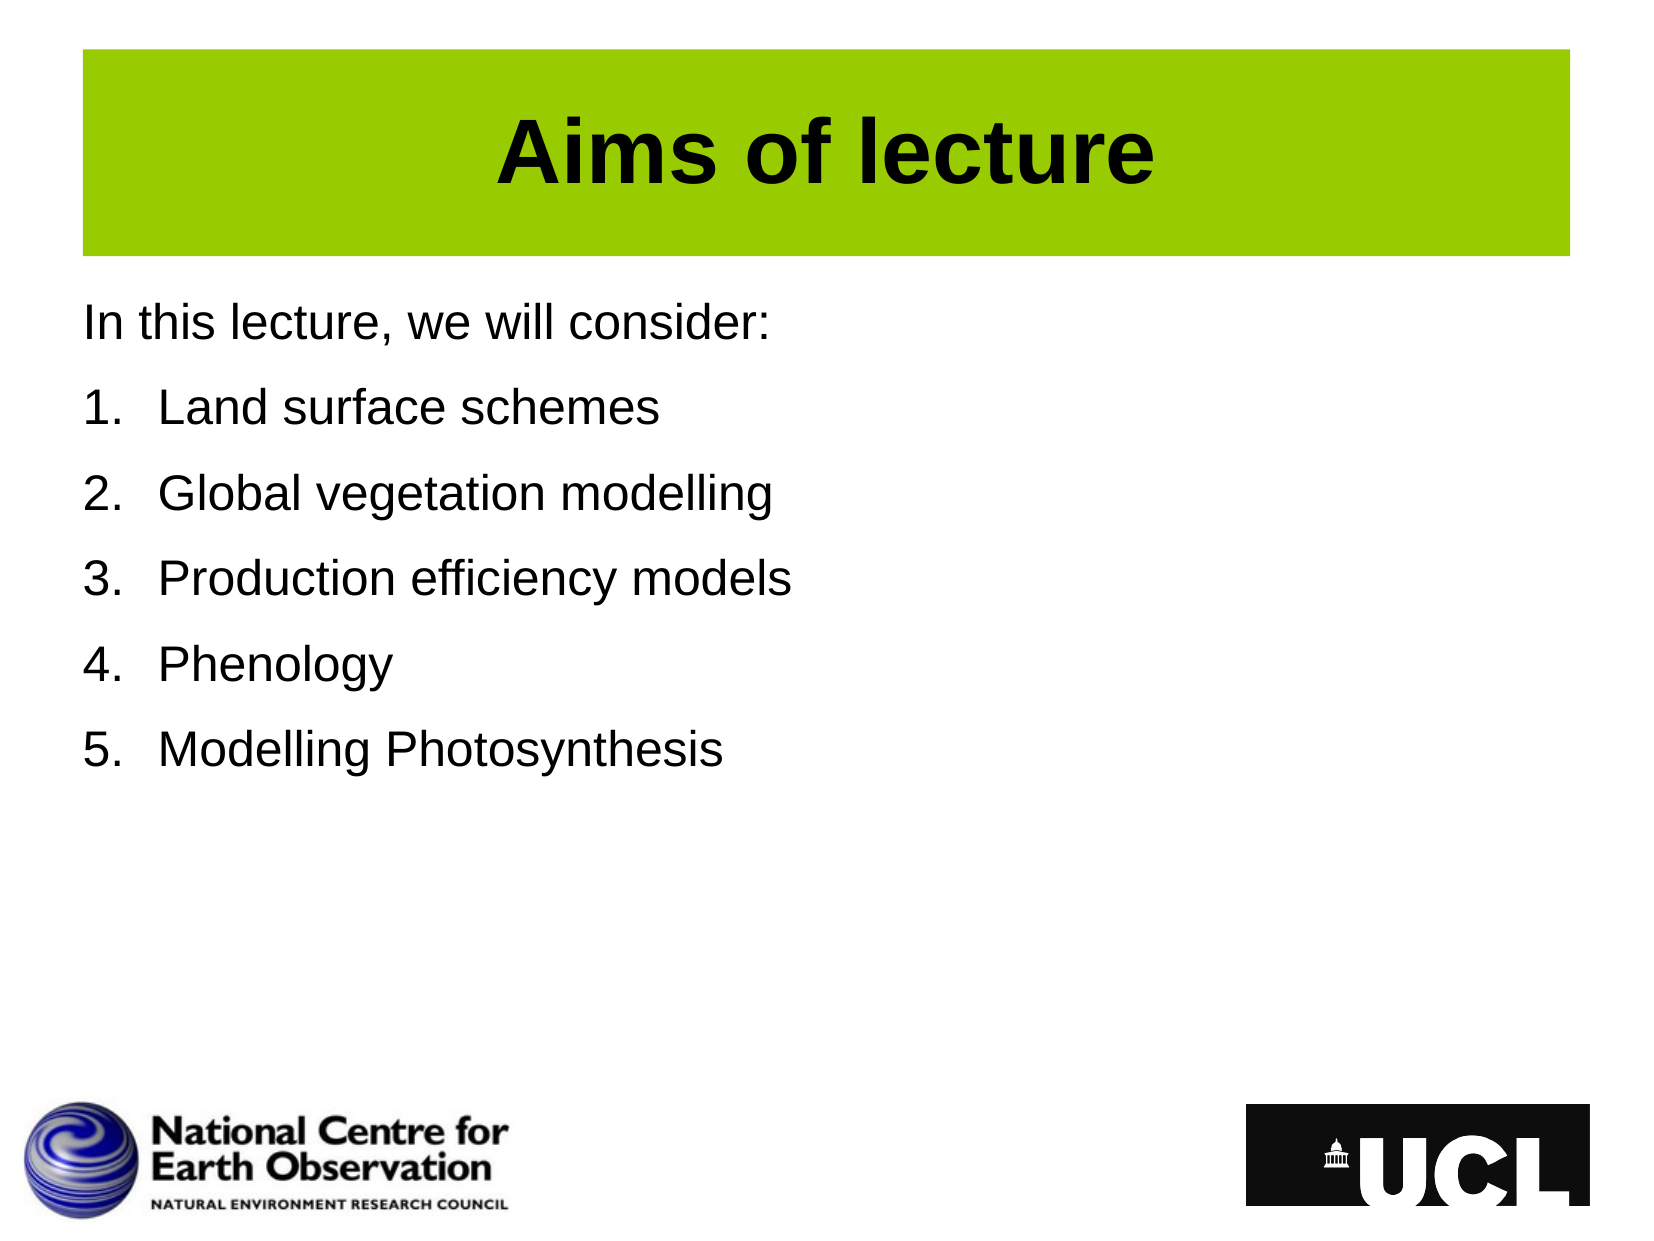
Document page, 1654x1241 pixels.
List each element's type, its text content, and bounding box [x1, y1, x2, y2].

list In this lecture, we will consider: Land surface schemes Global vegetation modelling Production efficiency models Phenology Modelling Photosynthesis [82, 289, 1571, 1109]
picture [1246, 1104, 1590, 1206]
picture [23, 1097, 513, 1223]
title Aims of lecture [82, 49, 1571, 257]
